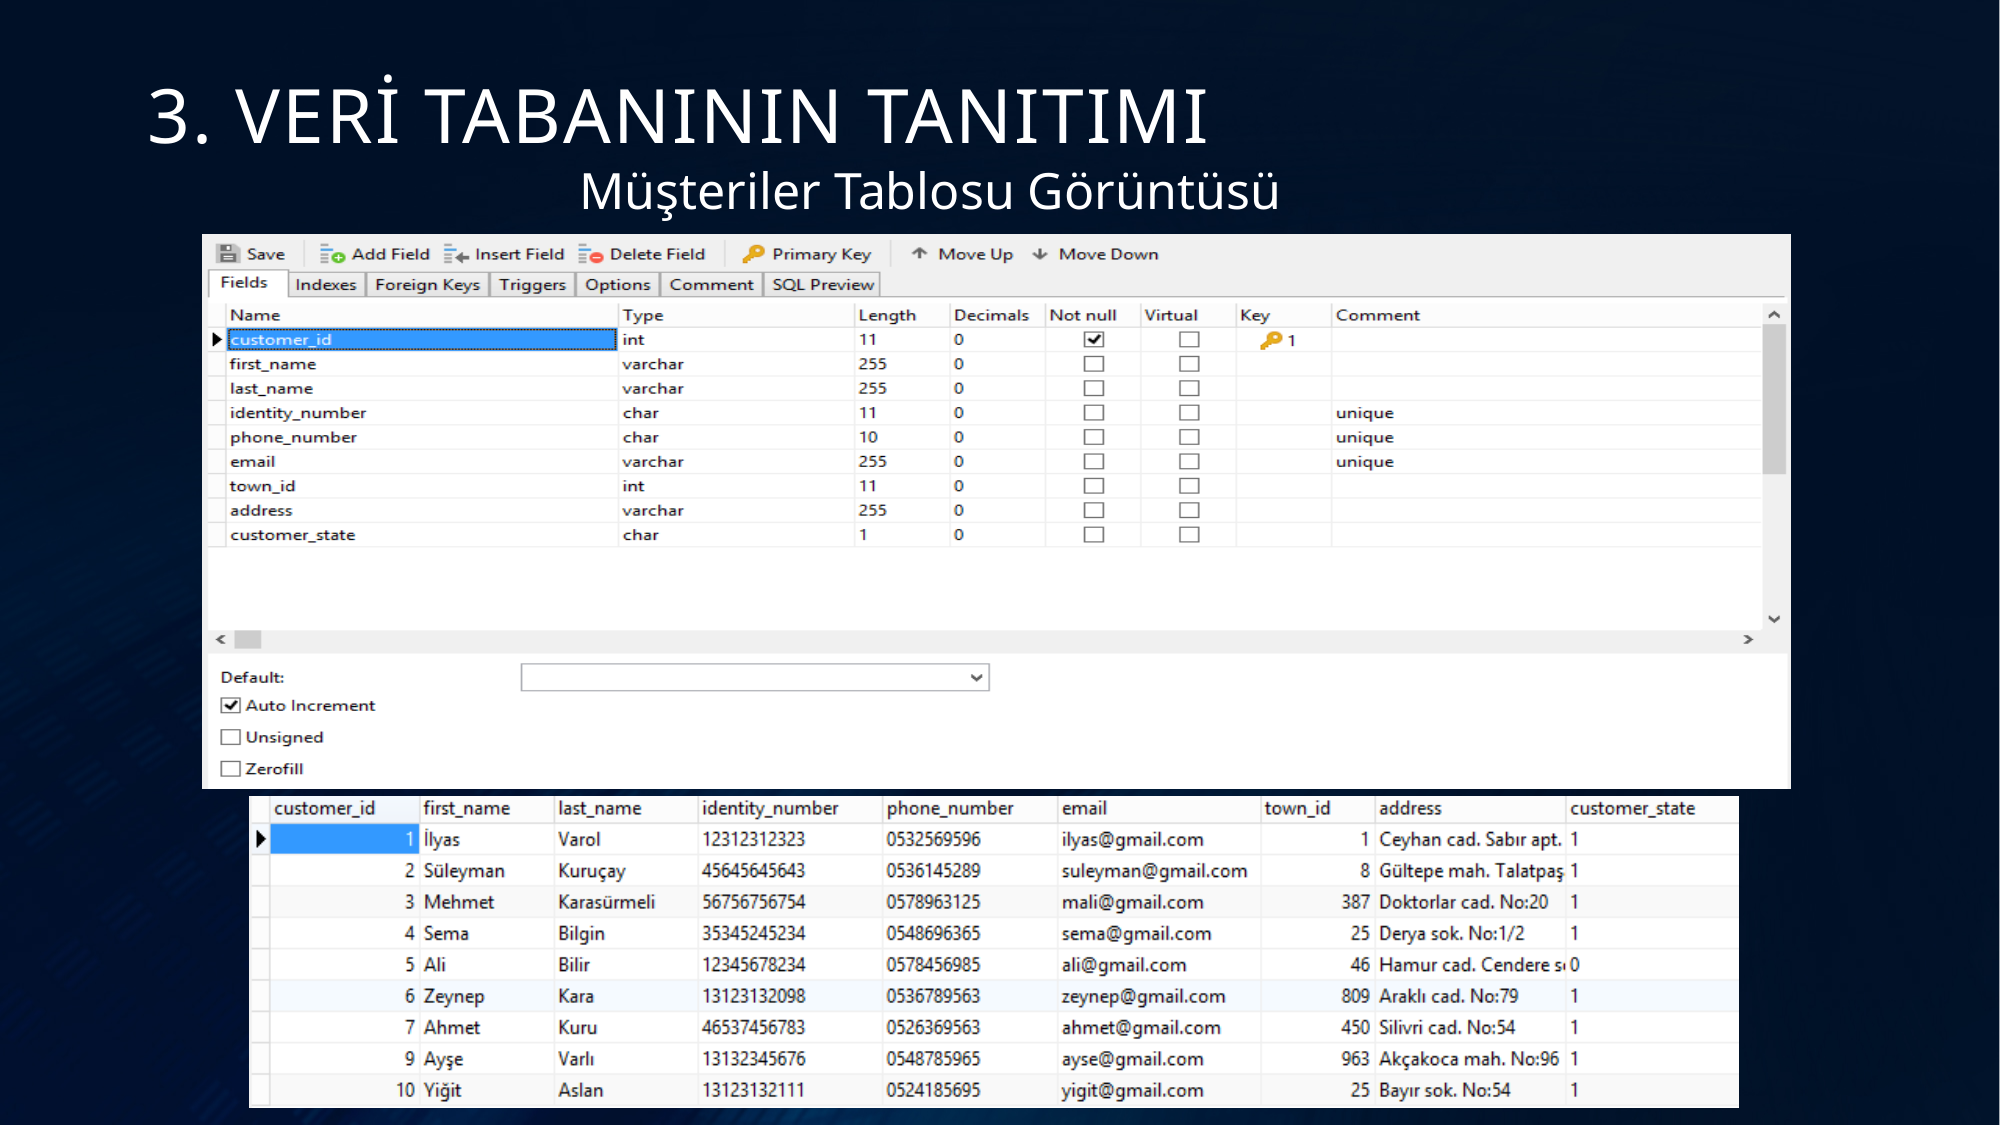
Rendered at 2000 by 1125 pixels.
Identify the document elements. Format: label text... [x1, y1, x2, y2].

picture [0, 0, 2000, 1125]
text_box 3. VERİ TABANININ TANITIMI [132, 46, 1483, 166]
text_box Müşteriler Tablosu Görüntüsü [564, 152, 1297, 228]
